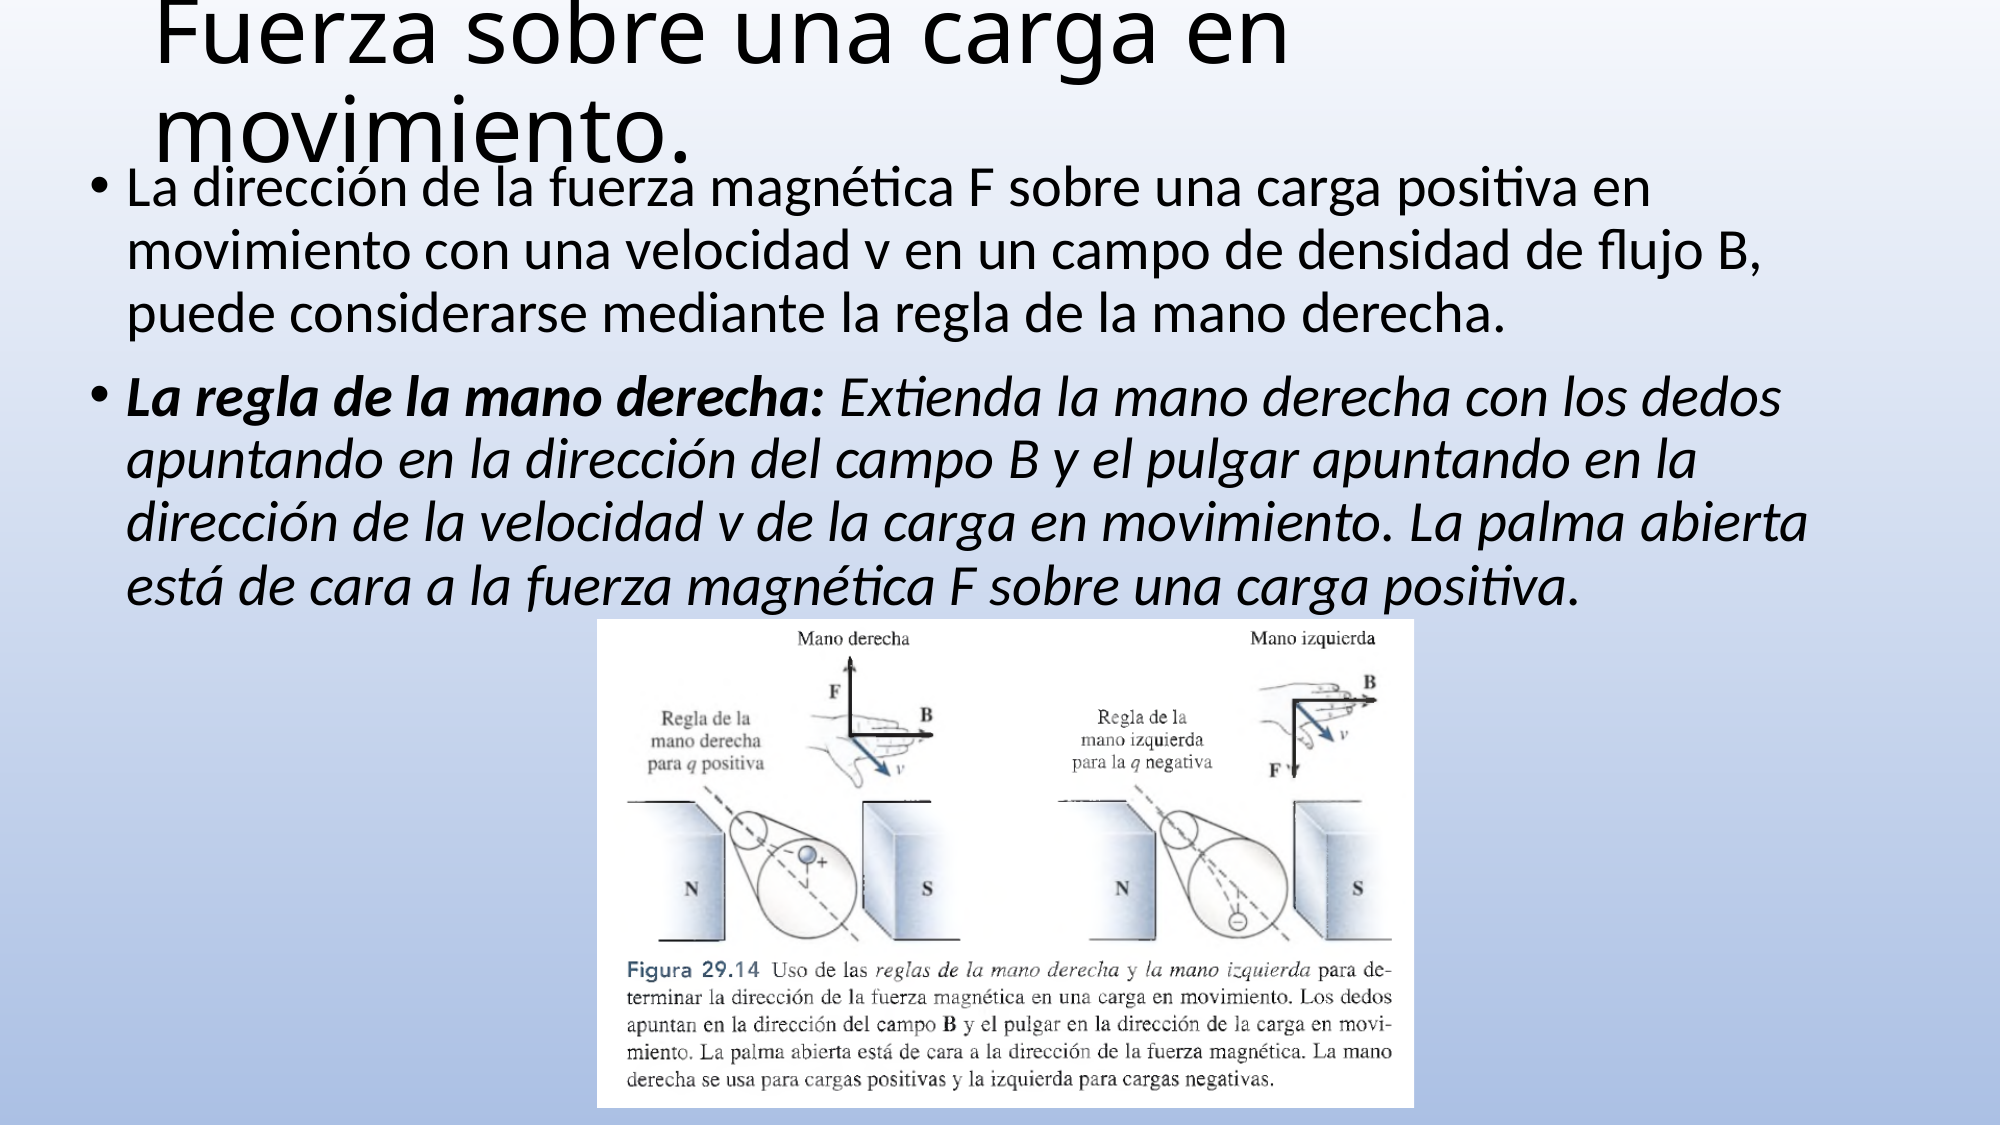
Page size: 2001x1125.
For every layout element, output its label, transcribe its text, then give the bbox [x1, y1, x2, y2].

title Fuerza sobre una carga en movimiento. [137, 17, 1863, 148]
list La dirección de la fuerza magnética F sobre una carga positiva en movimiento con una velocidad v en un campo de densidad de flujo B, puede considerarse mediante la regla de la mano derecha. La regla de la mano derecha: Extienda la mano derecha con los dedos apuntando en la dirección del campo B y el pulgar apuntando en la dirección de la velocidad v de la carga en movimiento. La palma abierta está de cara a la fuerza magnética F sobre una carga positiva. [74, 148, 1937, 1014]
picture [597, 619, 1415, 1108]
